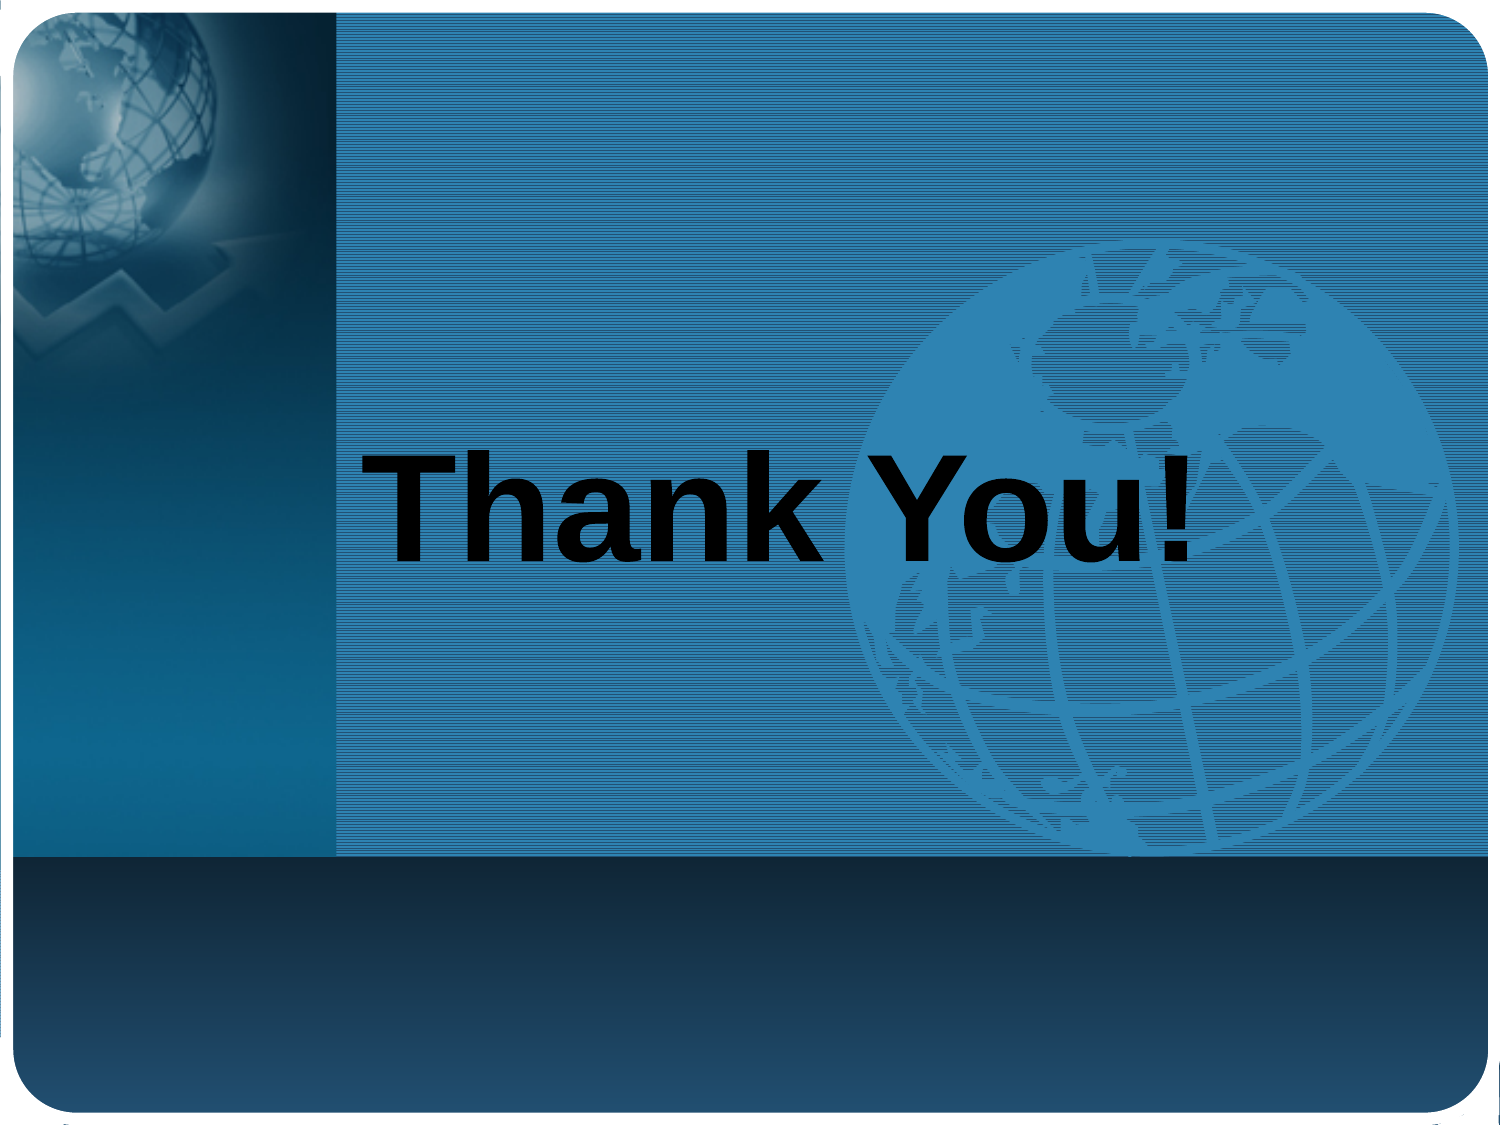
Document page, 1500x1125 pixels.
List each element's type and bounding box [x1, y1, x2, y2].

picture [14, 13, 337, 858]
